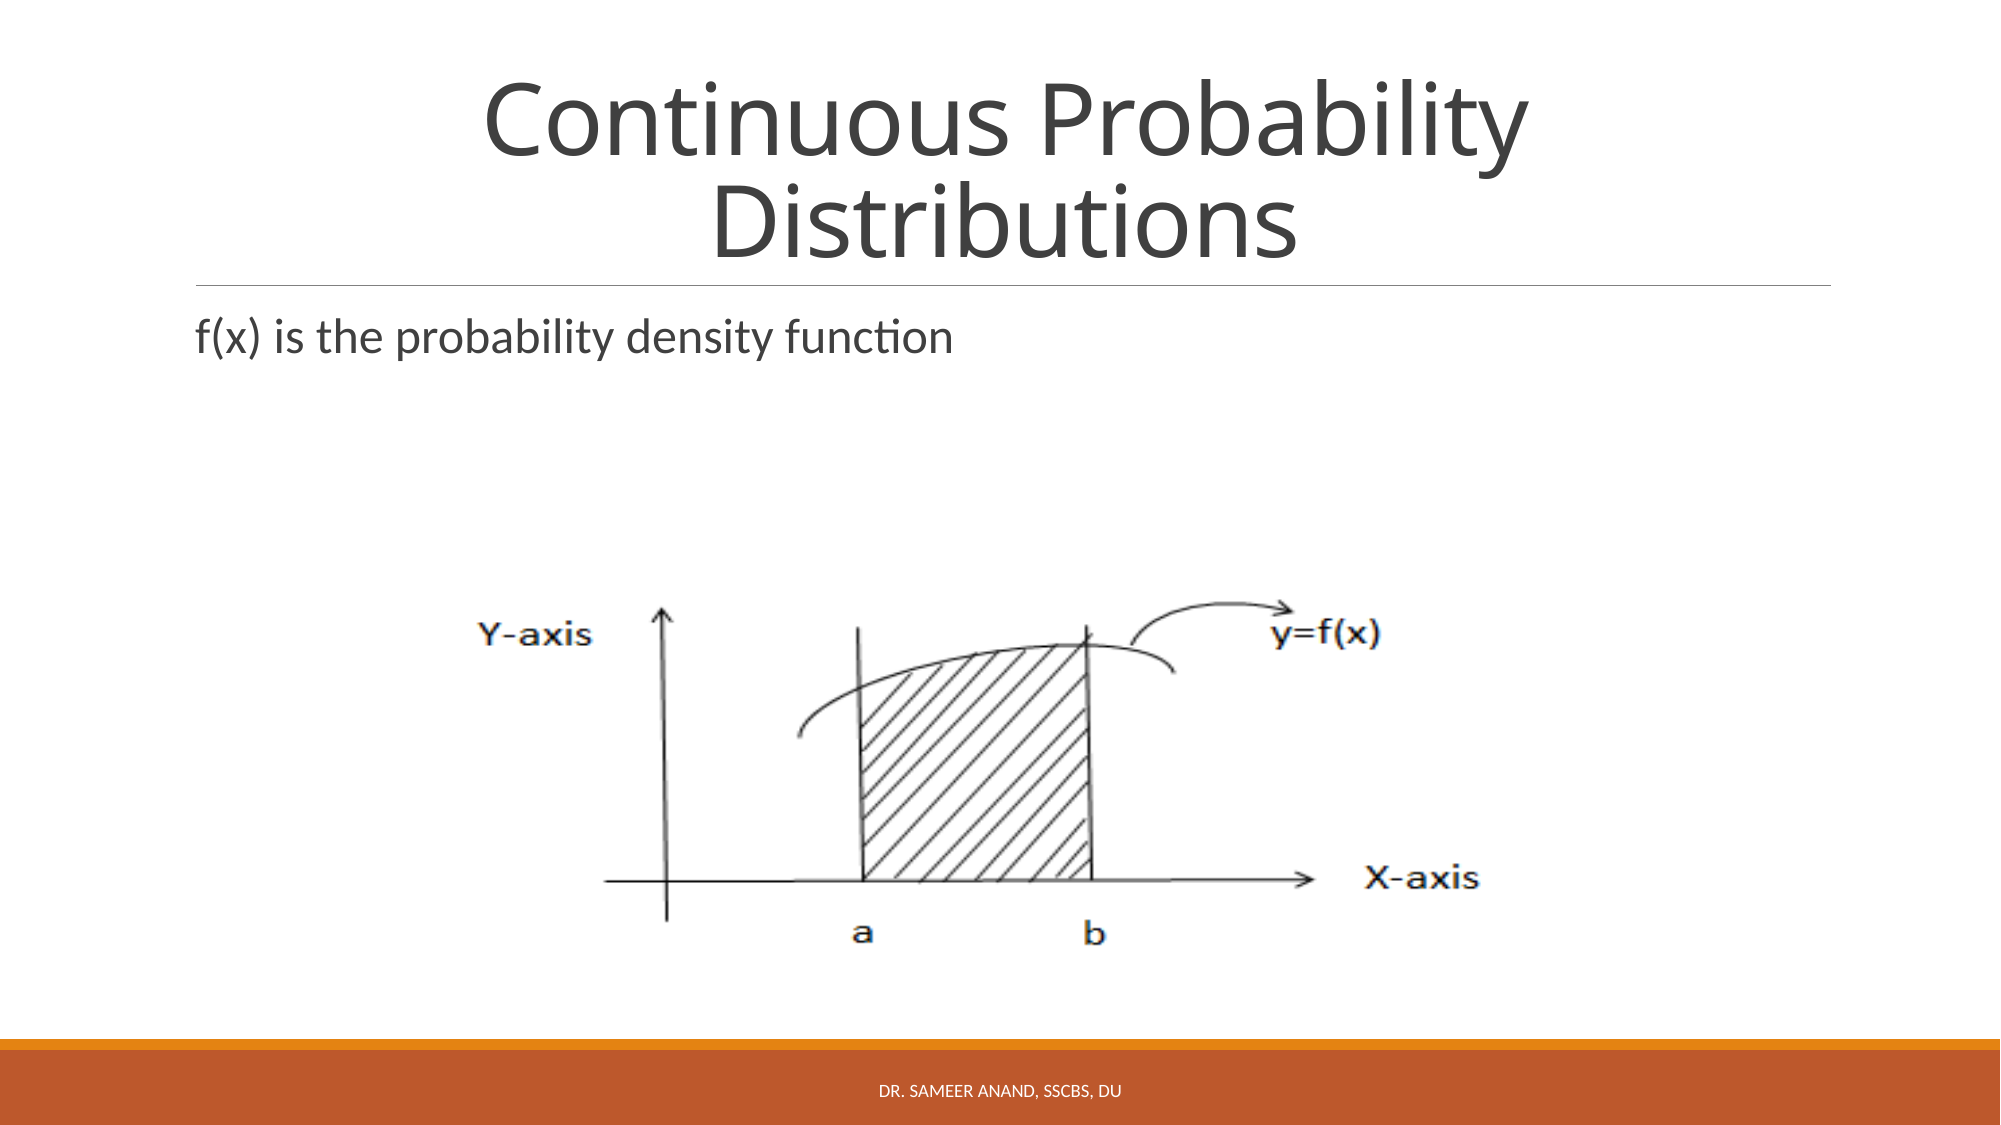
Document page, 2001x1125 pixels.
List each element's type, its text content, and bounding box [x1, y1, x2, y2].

footer Dr. Sameer Anand, SSCBS, DU [604, 1059, 1396, 1120]
title Continuous Probability Distributions [180, 47, 1830, 285]
picture [462, 567, 1524, 990]
